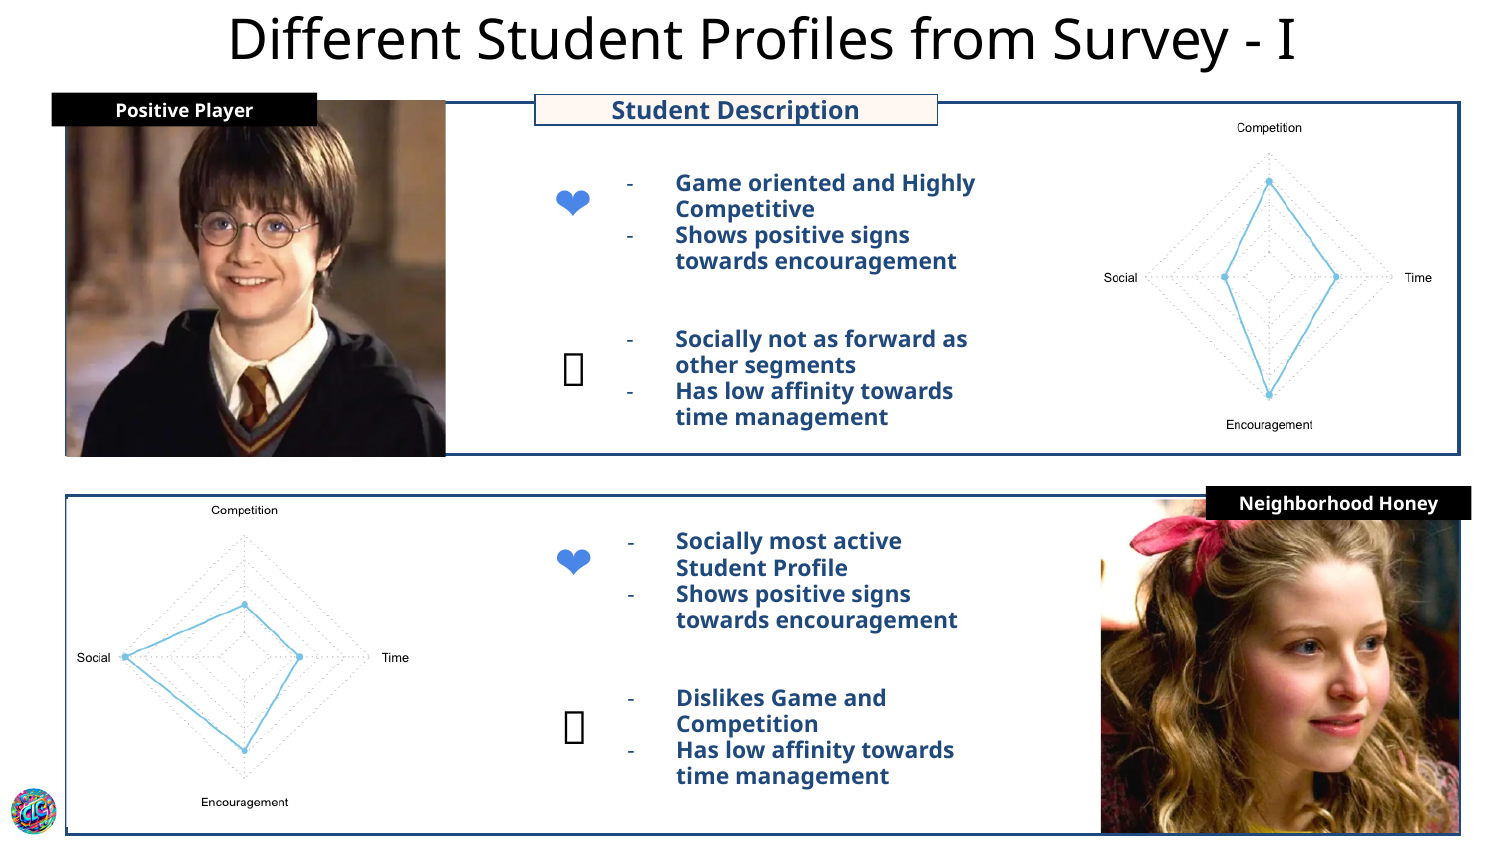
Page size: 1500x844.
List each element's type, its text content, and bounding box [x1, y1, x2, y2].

text_box [66, 495, 1101, 835]
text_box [464, 182, 682, 389]
picture [1100, 496, 1460, 833]
text_box [449, 102, 1459, 455]
text_box Neighborhood Honey [1205, 486, 1472, 520]
text_box Different Student Profiles from Survey - I [181, 0, 1343, 75]
picture [65, 498, 425, 828]
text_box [465, 541, 683, 747]
text_box Socially most active Student Profile Shows positive signs towards encouragement Dislikes Game and Competition Has low affinity towards time management [590, 523, 1009, 796]
picture [65, 100, 446, 457]
picture [10, 788, 57, 835]
picture [1085, 112, 1445, 445]
text_box Positive Player [51, 92, 318, 127]
text_box Student Description [534, 94, 938, 125]
text_box Game oriented and Highly Competitive Shows positive signs towards encouragement Socially not as forward as other segments Has low affinity towards time management [589, 164, 1008, 437]
